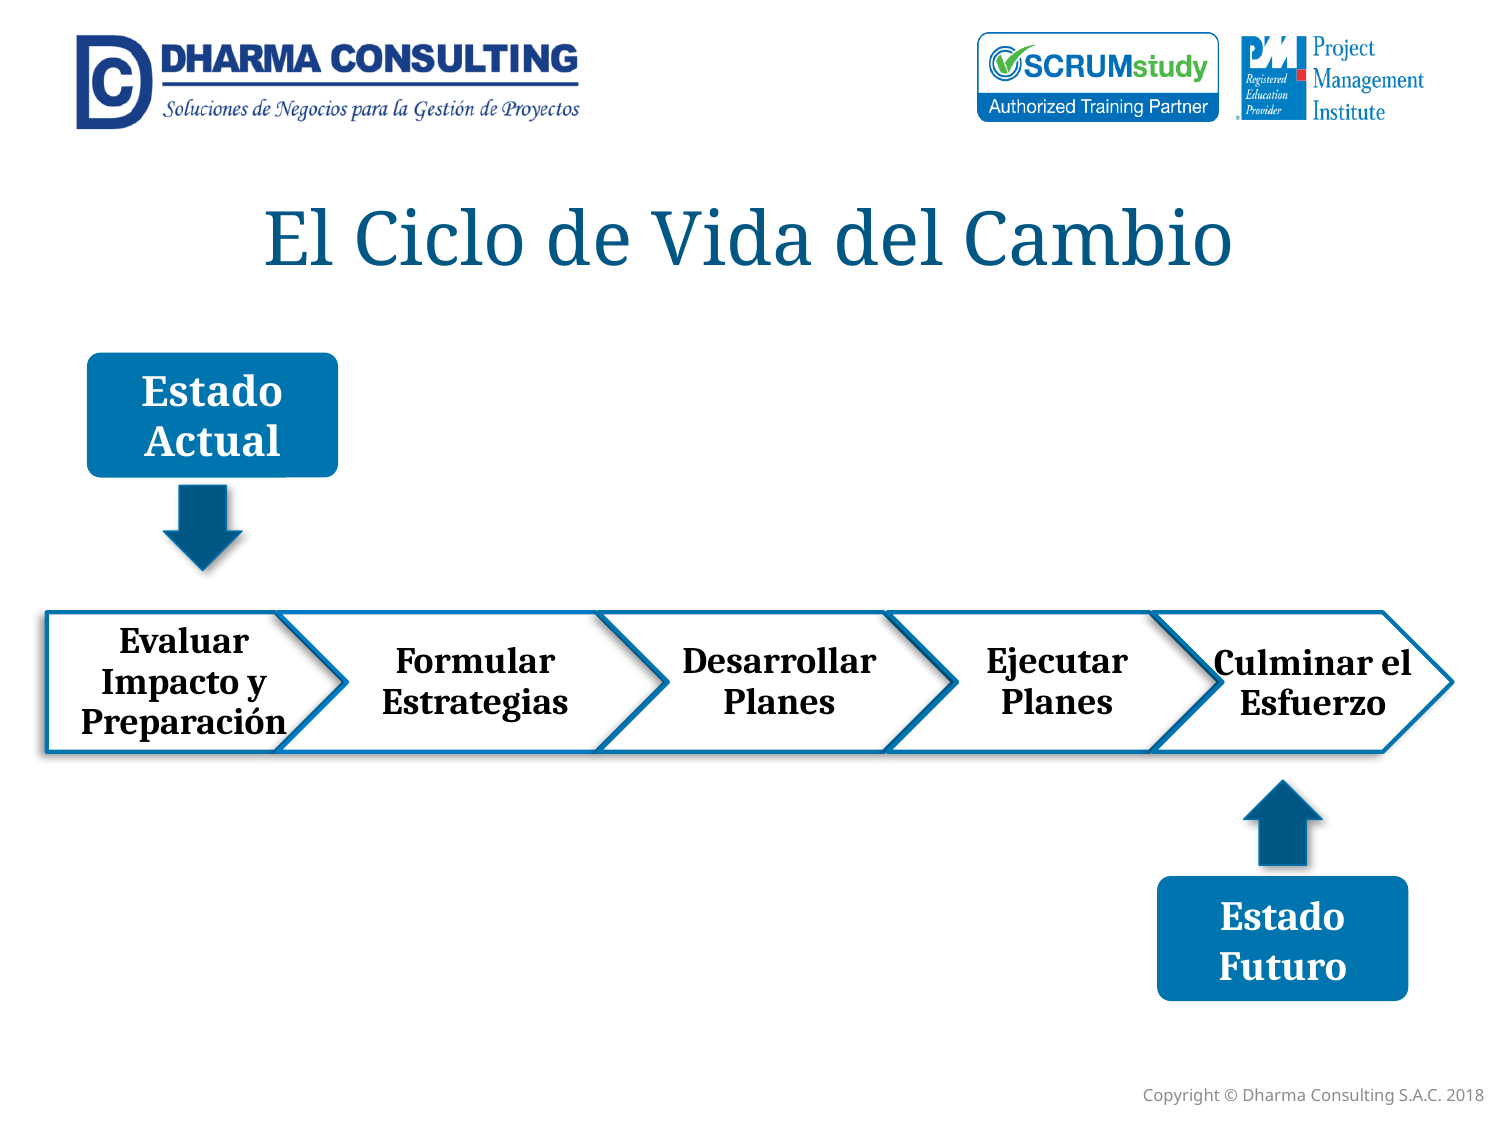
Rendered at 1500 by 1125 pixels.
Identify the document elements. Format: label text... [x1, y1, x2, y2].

picture [72, 19, 582, 138]
picture [977, 32, 1219, 122]
title El Ciclo de Vida del Cambio [75, 172, 1425, 298]
picture [1232, 33, 1428, 123]
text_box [33, 353, 1495, 1000]
